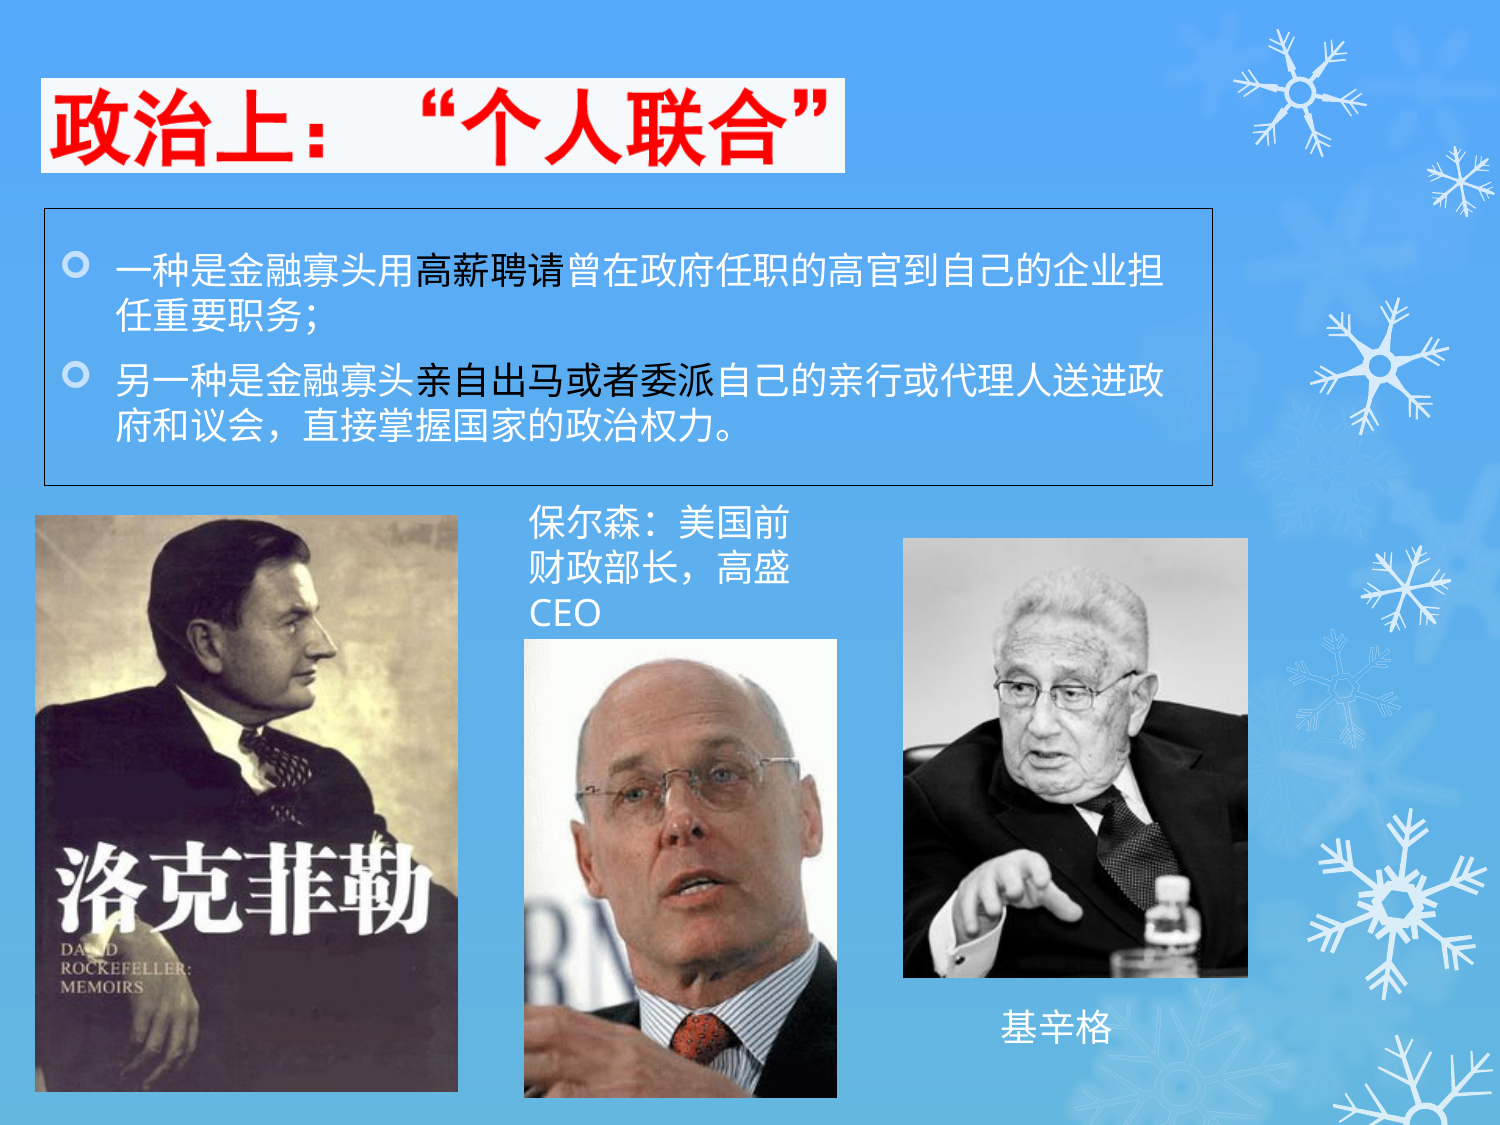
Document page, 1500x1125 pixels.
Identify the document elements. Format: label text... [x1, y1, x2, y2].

text_box 基辛格 [986, 996, 1246, 1056]
picture [35, 514, 459, 1093]
text_box 保尔森：美国前财政部长，高盛CEO [513, 491, 841, 642]
picture [40, 77, 845, 174]
picture [903, 538, 1248, 979]
list 一种是金融寡头用高薪聘请曾在政府任职的高官到自己的企业担任重要职务； 另一种是金融寡头亲自出马或者委派自己的亲行或代理人送进政府和议会，直接掌握国家的政治权力。 [44, 208, 1213, 486]
picture [523, 639, 838, 1099]
